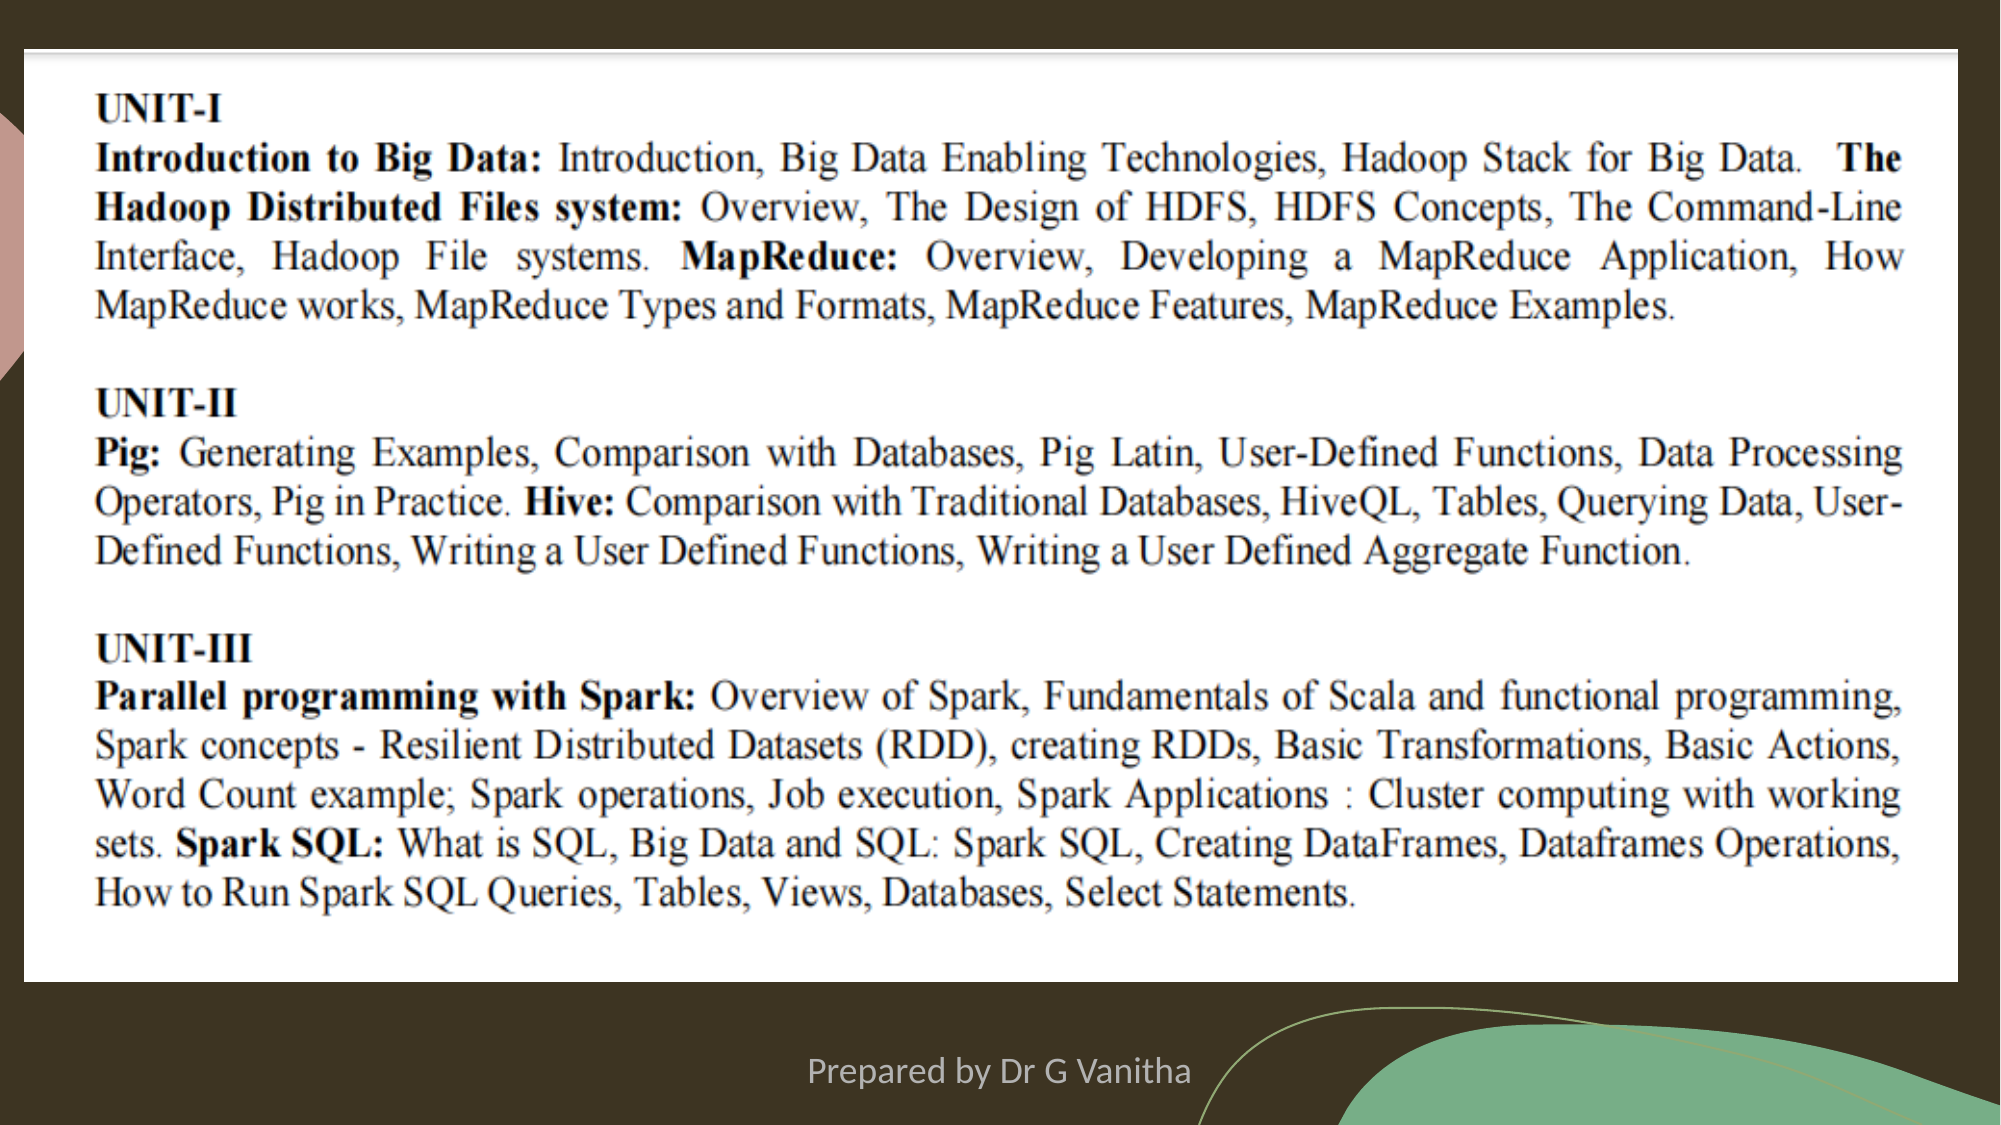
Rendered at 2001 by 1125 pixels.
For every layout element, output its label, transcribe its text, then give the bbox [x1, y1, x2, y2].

footer Prepared by Dr G Vanitha [680, 1046, 1320, 1103]
picture [24, 49, 1958, 982]
